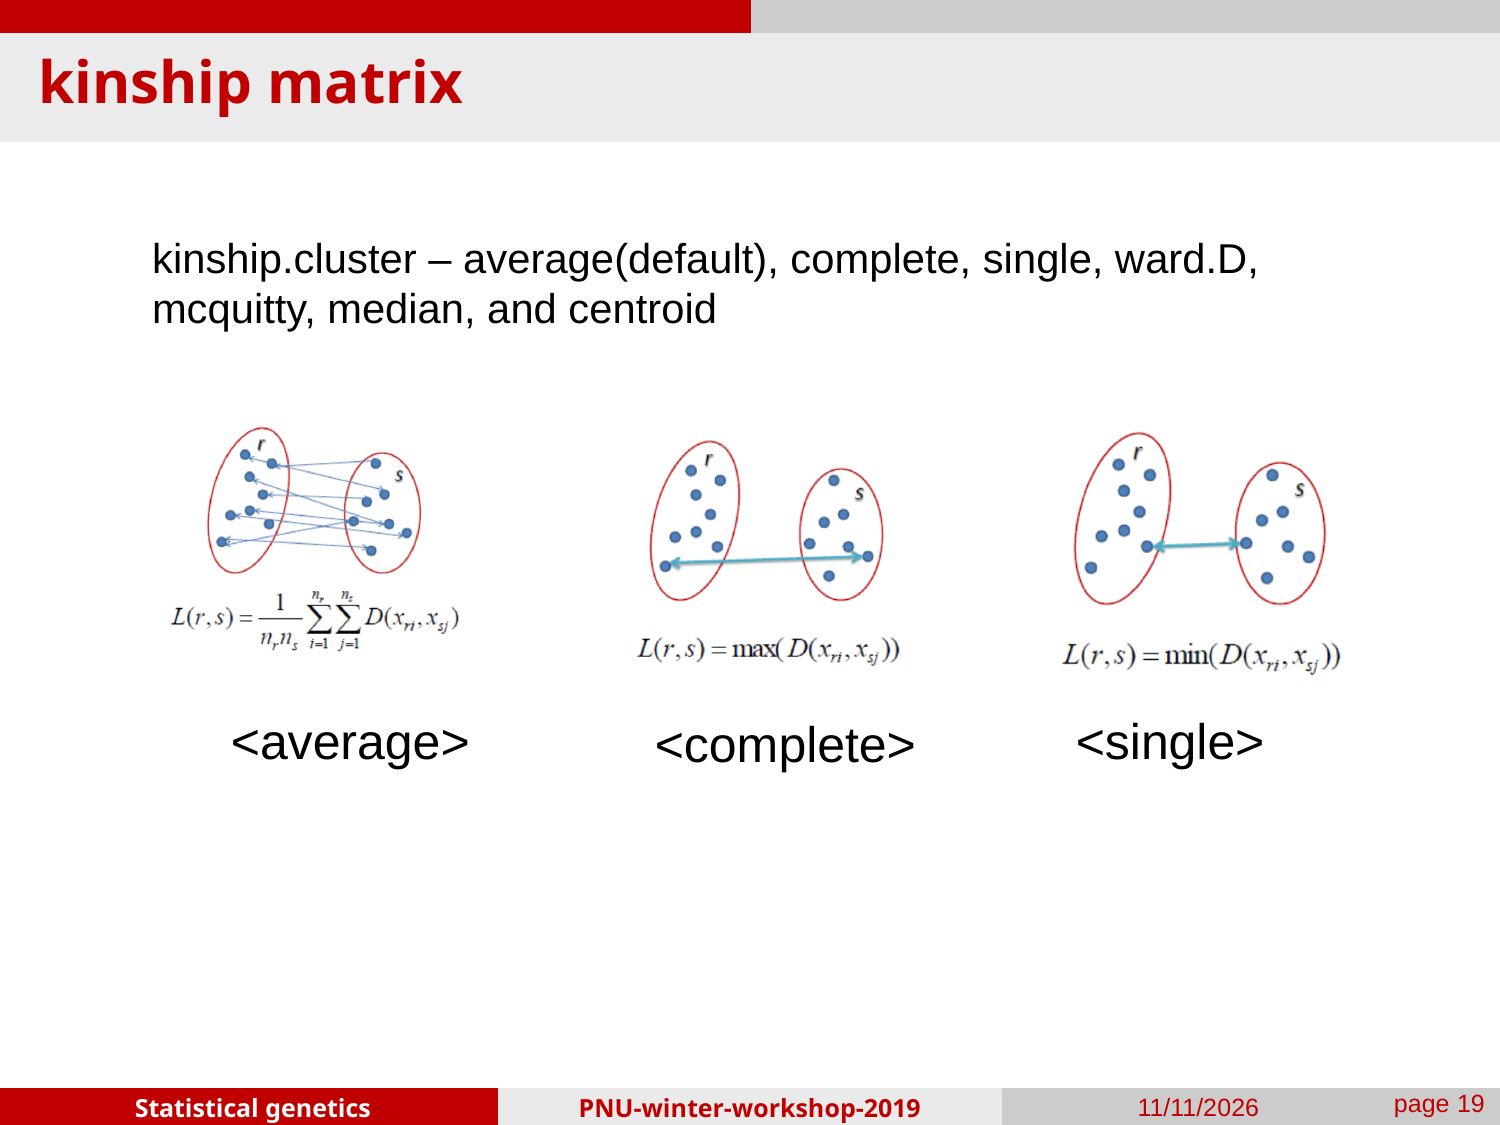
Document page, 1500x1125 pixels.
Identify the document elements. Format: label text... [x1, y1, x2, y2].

slide_number page 18 [1162, 1088, 1500, 1125]
text_box <complete> [640, 705, 931, 781]
text_box <average> [216, 702, 485, 778]
picture [1050, 428, 1350, 683]
text_box kinship.cluster – average(default), complete, single, ward.D, mcquitty, median, and centroid [137, 224, 1325, 340]
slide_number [1004, 1088, 1162, 1125]
picture [628, 433, 904, 672]
footer PNU-winter-workshop-2019 [496, 1088, 1004, 1125]
text_box <single> [1061, 702, 1280, 778]
picture [162, 423, 473, 663]
title kinship matrix [0, 33, 1500, 138]
